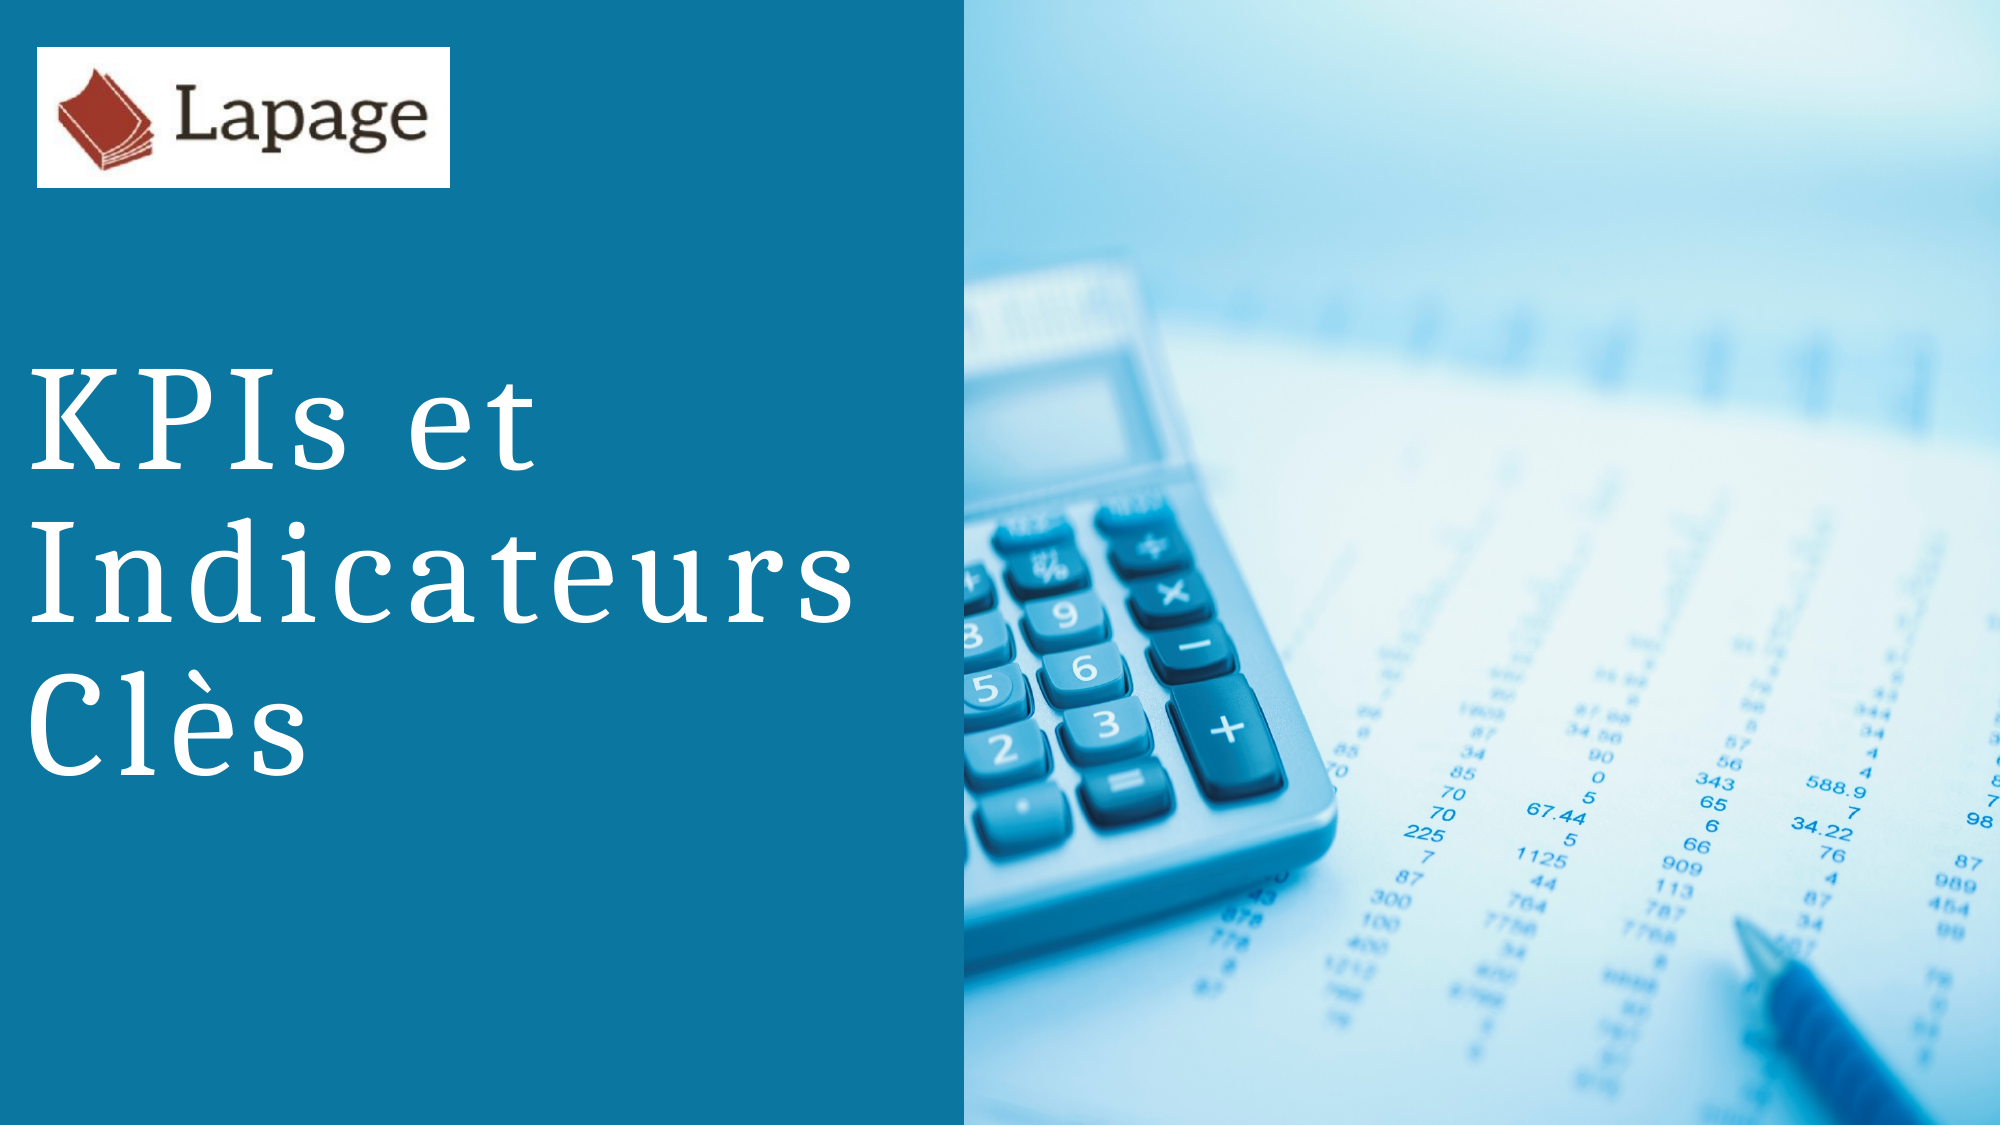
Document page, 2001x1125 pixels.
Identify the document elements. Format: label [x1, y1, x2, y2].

text_box [0, 0, 2000, 1125]
picture [38, 48, 449, 187]
